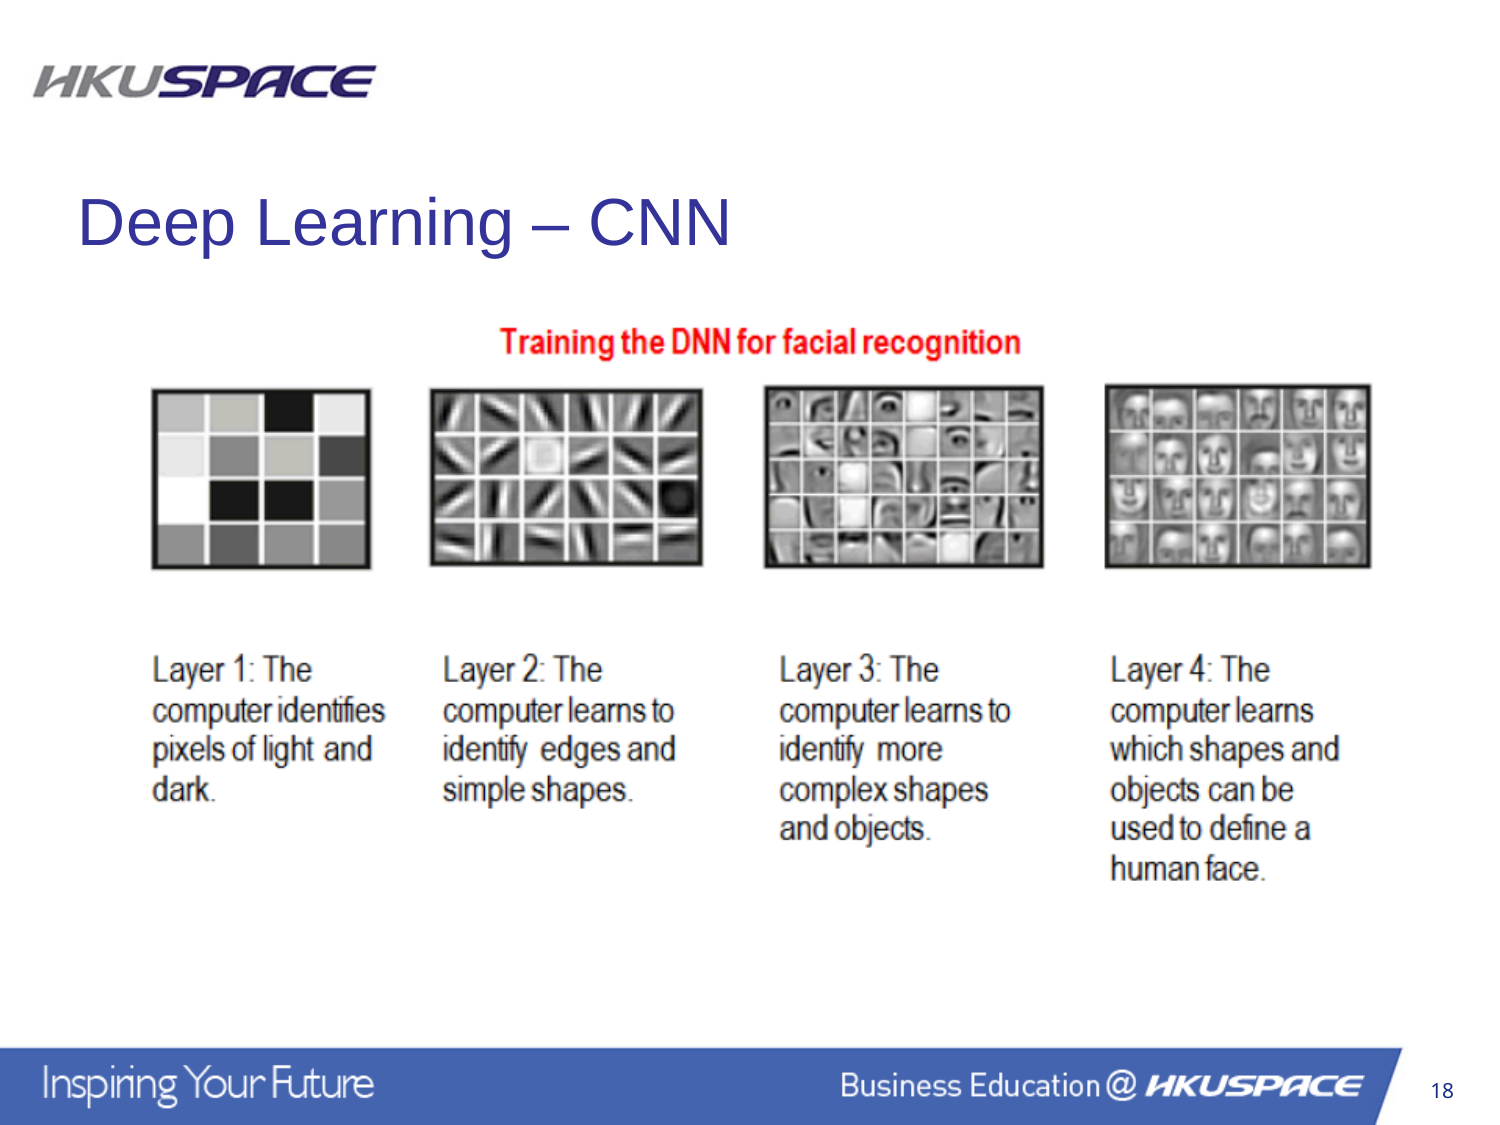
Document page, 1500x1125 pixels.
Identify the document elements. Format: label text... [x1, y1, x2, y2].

picture [0, 0, 1500, 1125]
slide_number 18 [1415, 1070, 1499, 1125]
title Deep Learning – CNN [62, 101, 1388, 266]
text_box [64, 278, 1483, 657]
